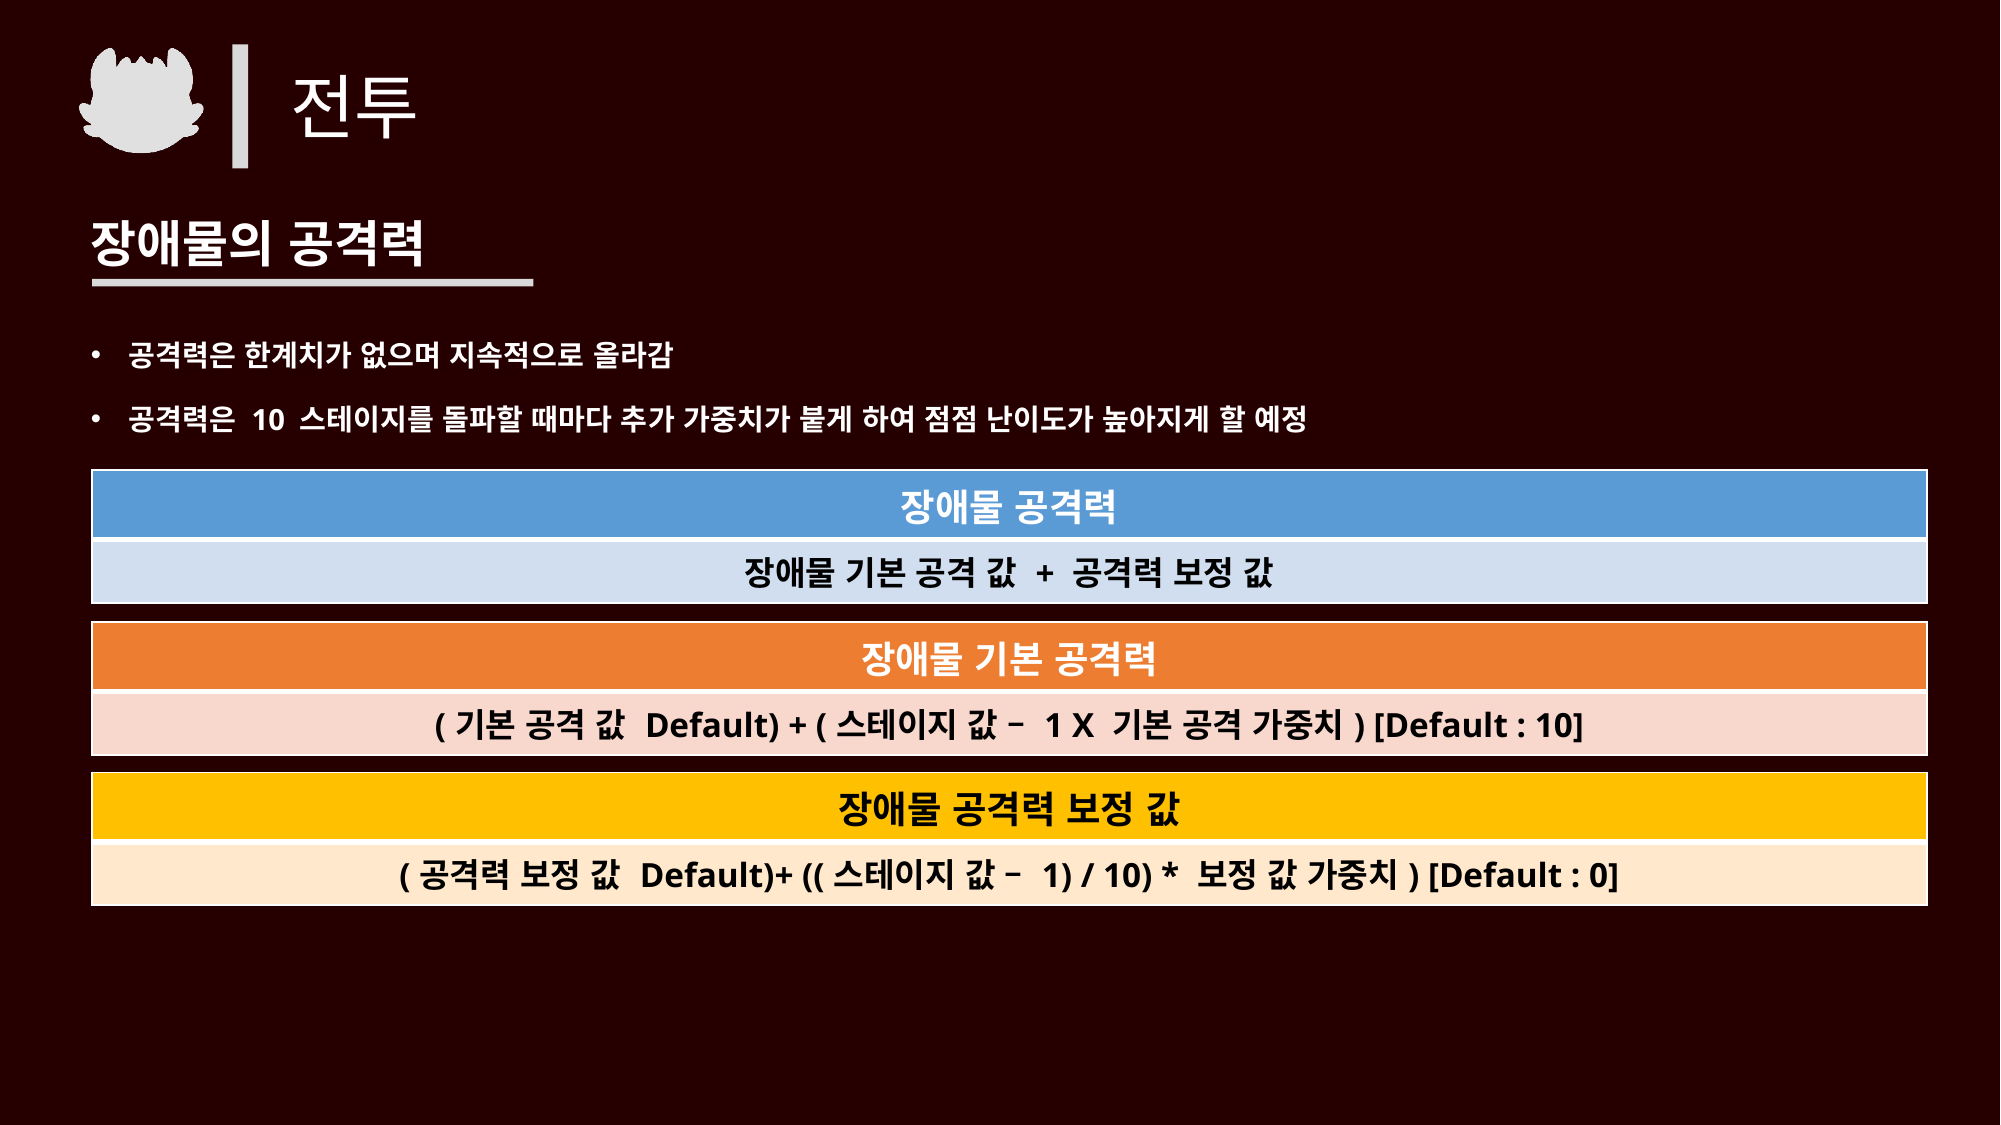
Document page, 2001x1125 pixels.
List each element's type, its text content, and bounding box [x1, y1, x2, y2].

text_box [231, 43, 249, 169]
title 전투 [275, 64, 917, 156]
table_cell (공격력 보정 값 Default)+ ((스테이지 값 – 1) / 10) * 보정 값 가중치) [Default : 0] [93, 845, 1926, 904]
table_header 장애물 공격력 [93, 471, 1926, 537]
table_cell (기본 공격 값 Default) + (스테이지 값 – 1 X 기본 공격 가중치) [Default : 10] [93, 694, 1926, 754]
table_header 장애물 기본 공격력 [93, 623, 1926, 689]
picture [75, 44, 205, 156]
text_box [91, 278, 534, 287]
table_header 장애물 공격력 보정 값 [93, 773, 1926, 839]
table_cell 장애물 기본 공격 값 + 공격력 보정 값 [93, 542, 1926, 602]
text_box 공격력은 한계치가 없으며 지속적으로 올라감 공격력은 10 스테이지를 돌파할 때마다 추가 가중치가 붙게 하여 점점 난이도가 높아지게 할 예정 [75, 329, 1927, 640]
text_box 장애물의 공격력 [75, 211, 1774, 287]
